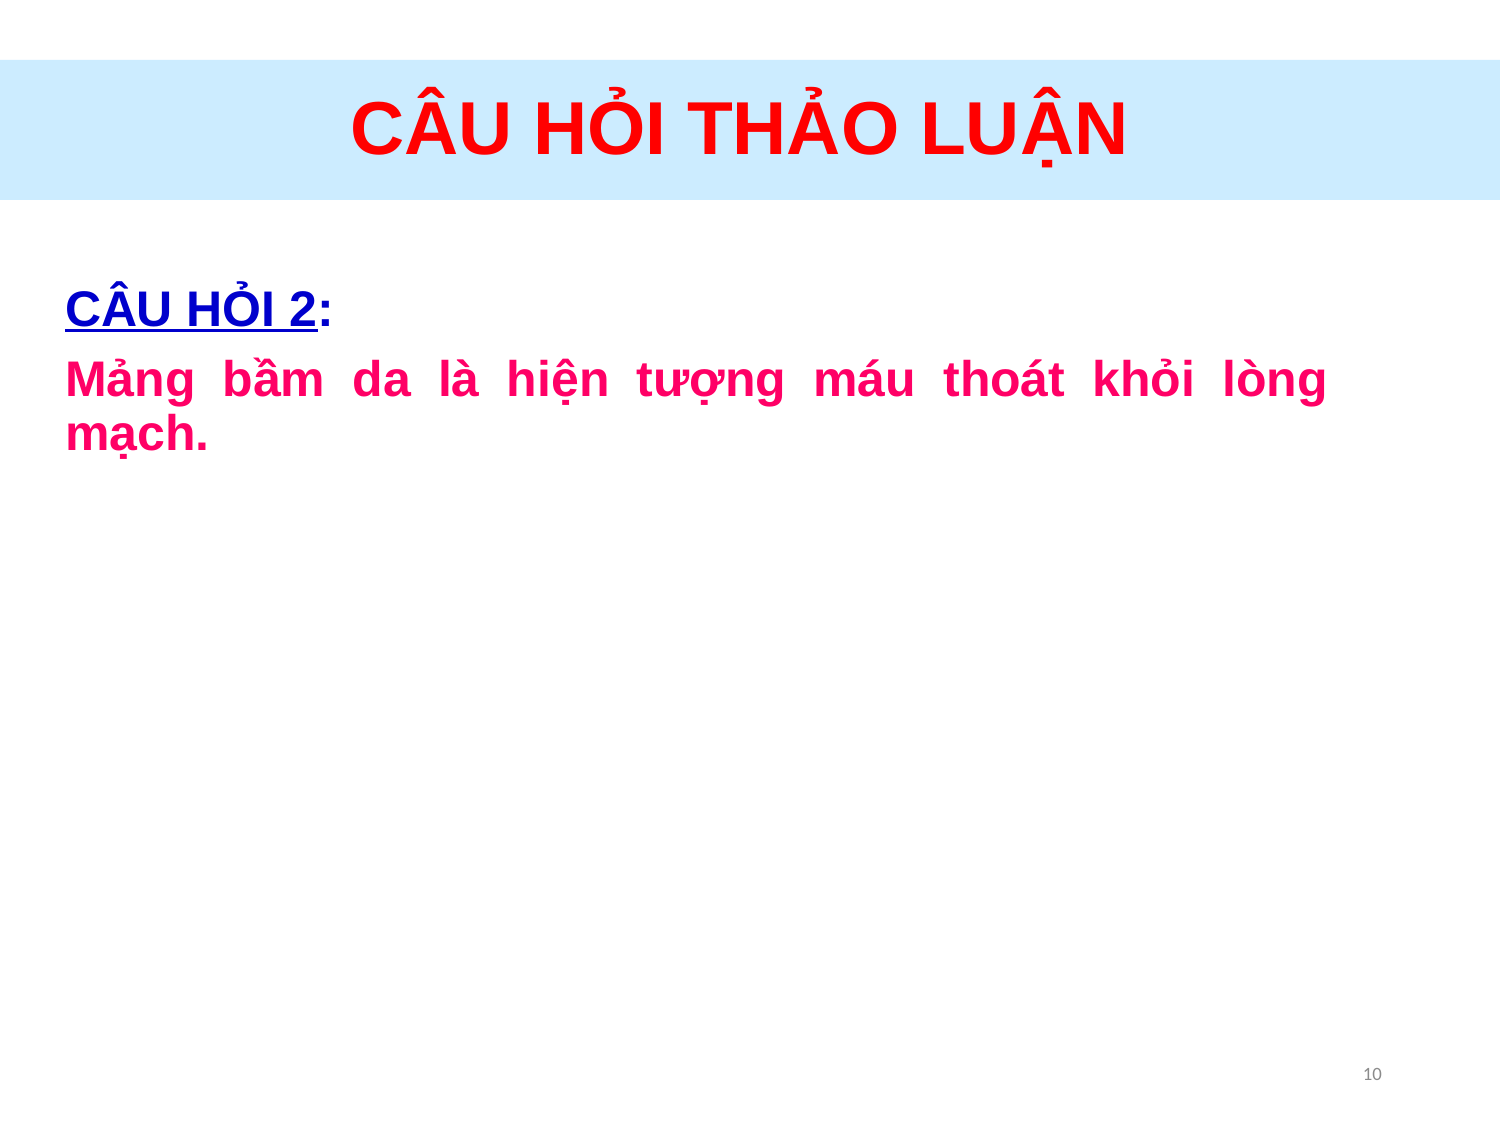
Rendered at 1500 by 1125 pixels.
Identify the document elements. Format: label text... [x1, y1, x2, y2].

list CÂU HỎI 2: Mảng bầm da là hiện tượng máu thoát khỏi lòng mạch. [50, 200, 1344, 914]
title CÂU HỎI THẢO LUẬN [0, 59, 1500, 200]
slide_number 10 [1059, 1042, 1397, 1103]
